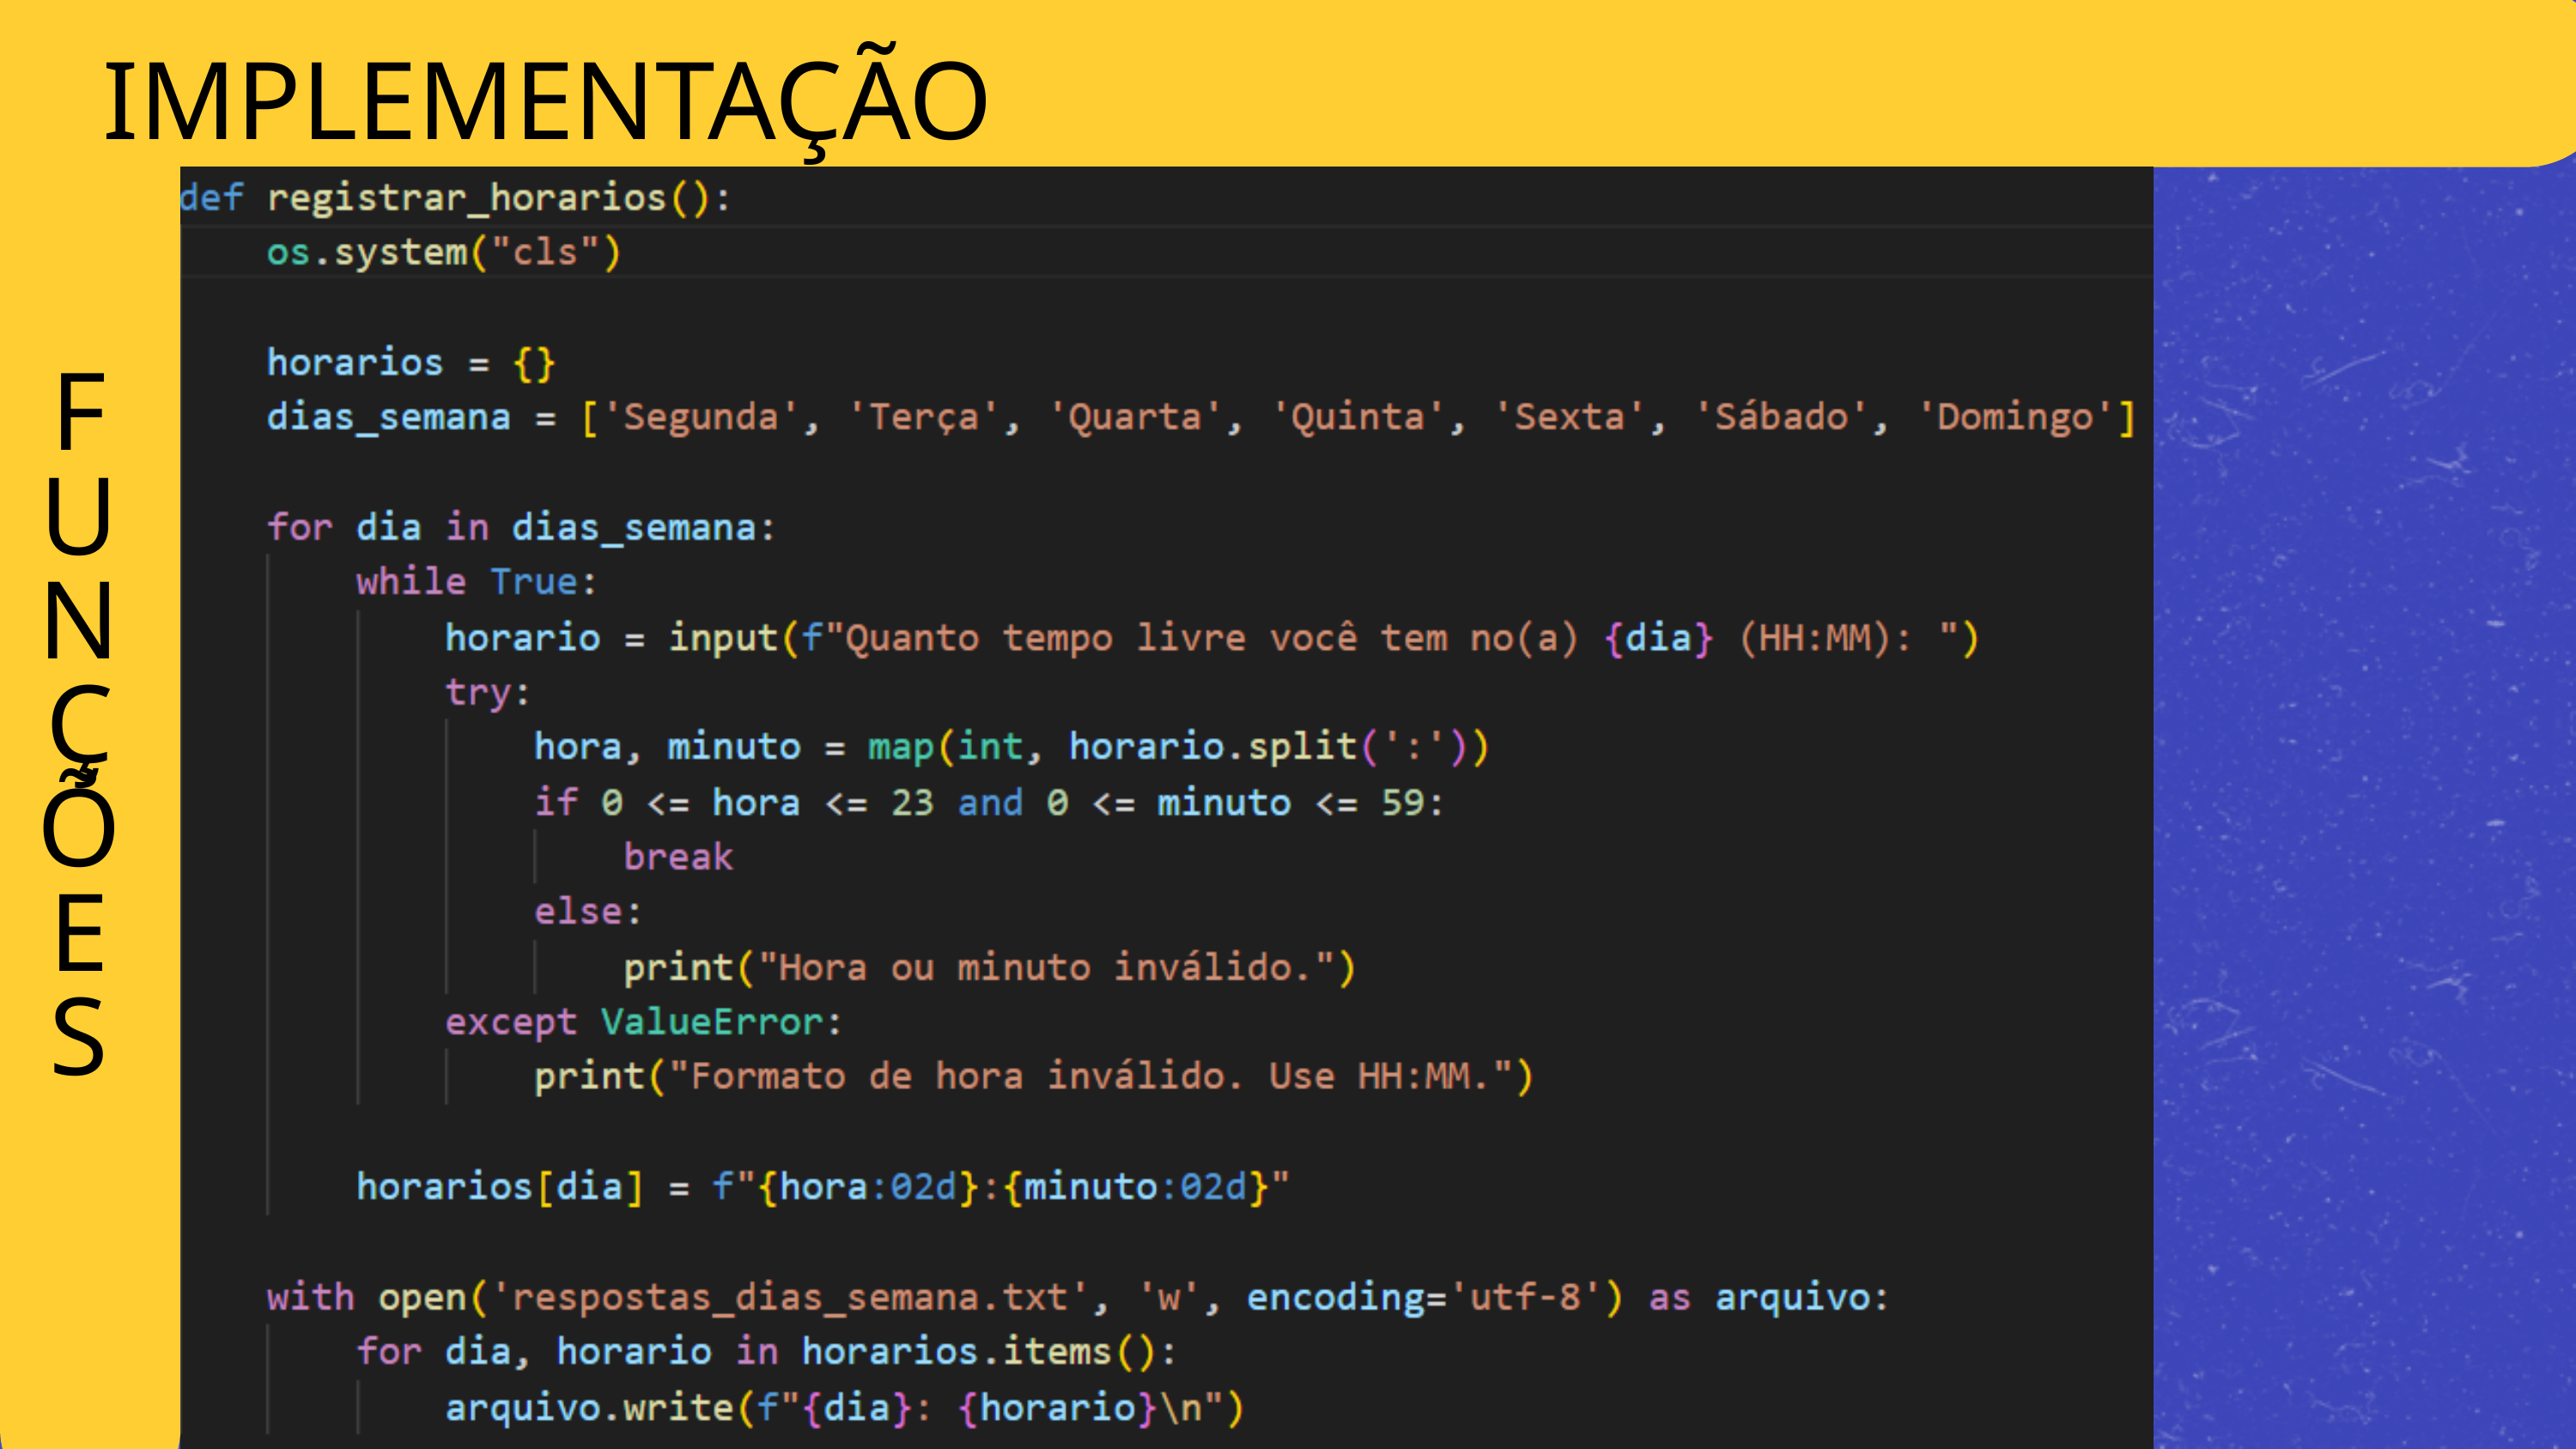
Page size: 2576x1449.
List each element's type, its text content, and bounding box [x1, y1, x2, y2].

text_box [2154, 152, 2576, 1449]
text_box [1217, 0, 1399, 1385]
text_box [0, 0, 181, 1449]
text_box IMPLEMENTAÇÃO [187, 57, 1070, 161]
text_box [187, 167, 2154, 1449]
